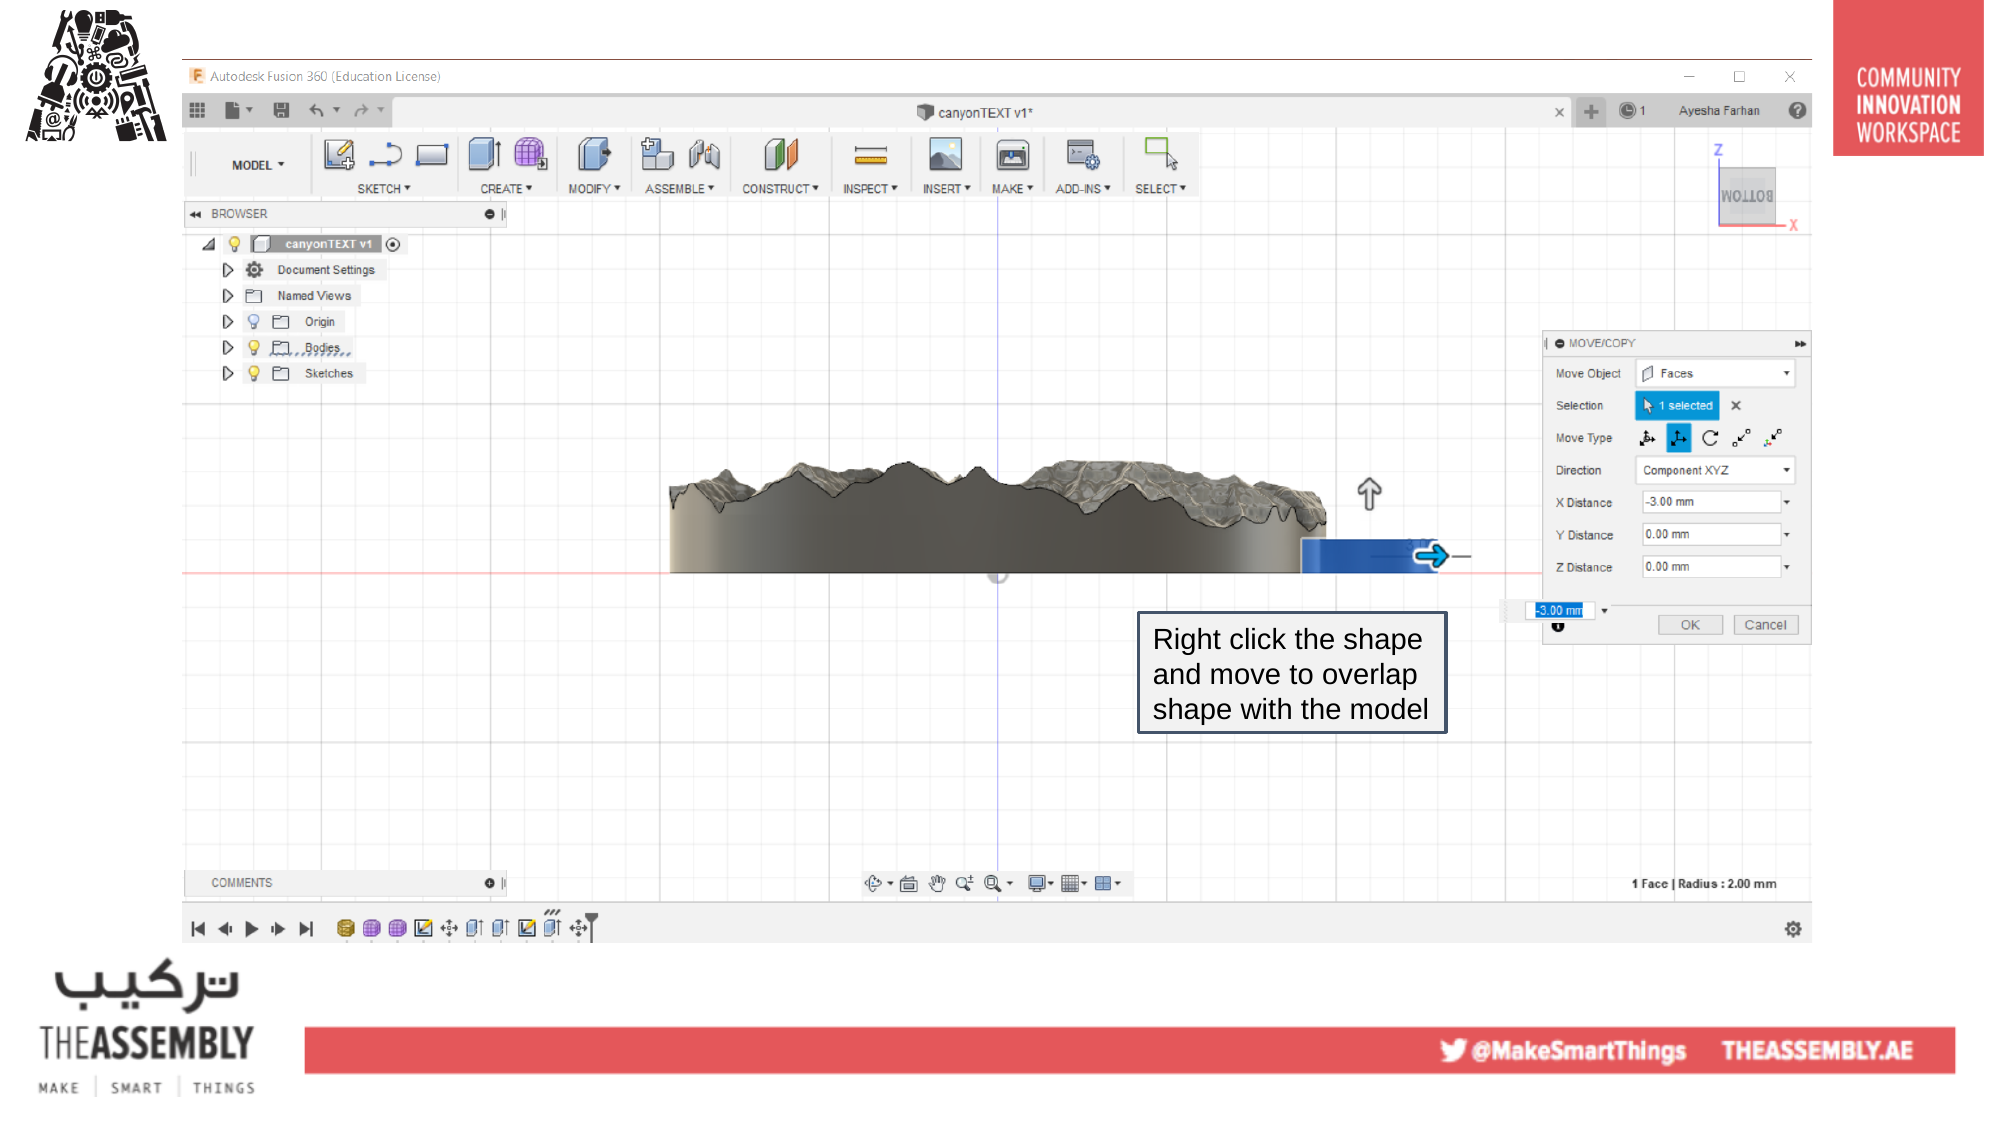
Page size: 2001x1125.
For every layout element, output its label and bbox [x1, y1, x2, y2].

picture [181, 59, 1813, 943]
picture [7, 955, 1993, 1097]
picture [23, 10, 170, 144]
picture [1833, 0, 1984, 156]
